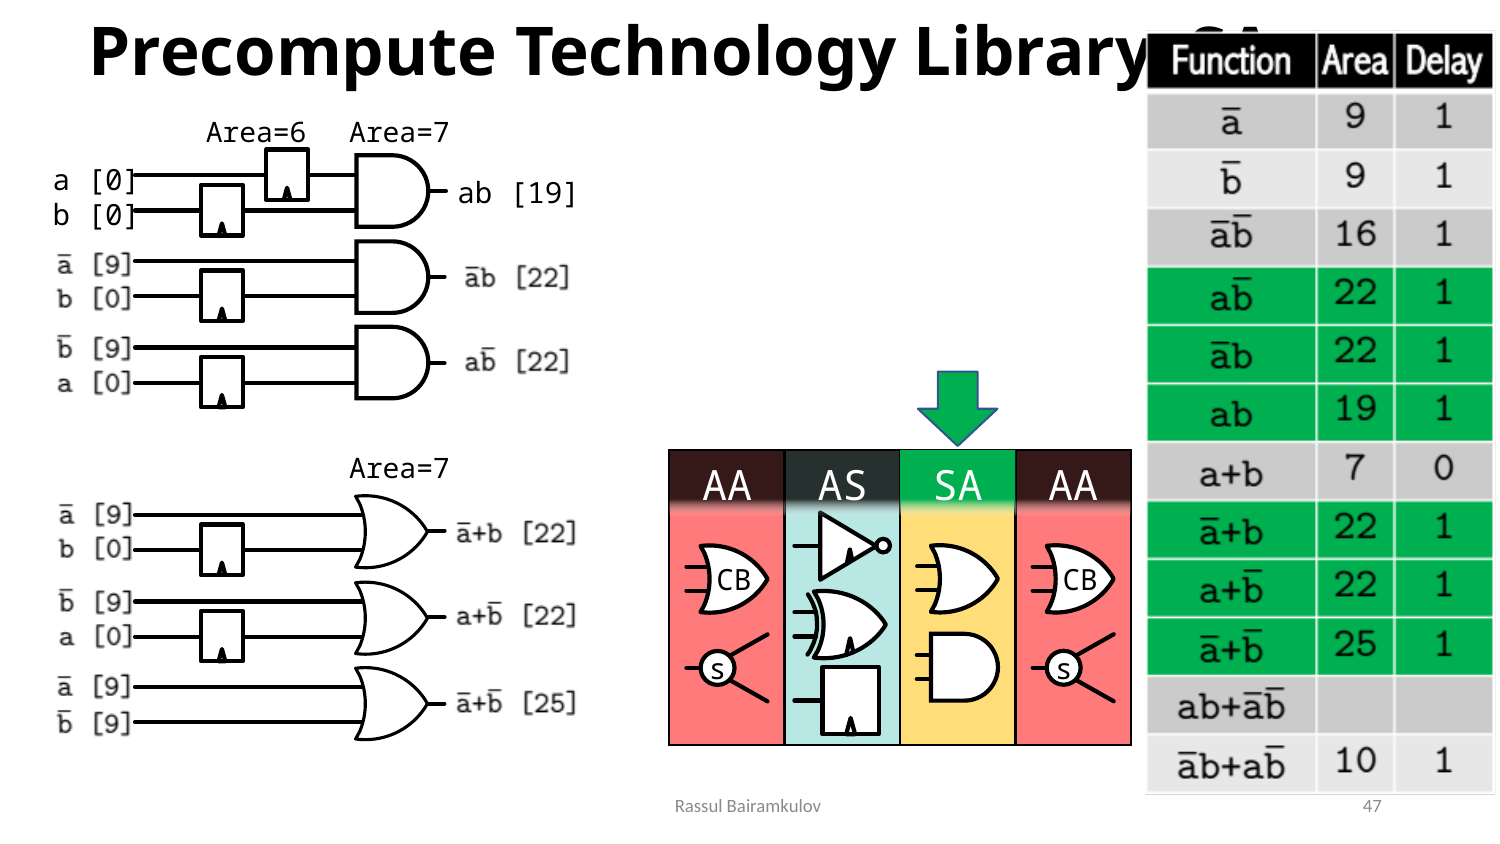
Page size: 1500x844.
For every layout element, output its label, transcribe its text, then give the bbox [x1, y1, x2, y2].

picture [448, 336, 593, 400]
text_box [355, 240, 430, 314]
picture [448, 252, 593, 316]
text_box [154, 261, 362, 297]
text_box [200, 270, 243, 321]
footer Rassul Bairamkulov [496, 782, 1004, 827]
picture [448, 586, 599, 653]
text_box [155, 515, 362, 551]
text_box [155, 601, 362, 637]
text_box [1015, 449, 1131, 746]
text_box Area=7 [349, 450, 450, 485]
slide_number 47 [1059, 782, 1397, 827]
text_box [354, 666, 428, 741]
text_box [200, 610, 243, 662]
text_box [200, 356, 243, 408]
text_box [785, 449, 901, 746]
text_box Area=7 [349, 114, 450, 149]
text_box Area=6 [205, 114, 307, 149]
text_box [266, 149, 309, 200]
title Precompute Technology Library: SA [73, 9, 1352, 99]
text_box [200, 185, 243, 236]
text_box ab [19] [457, 173, 580, 209]
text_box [200, 524, 243, 575]
picture [448, 503, 599, 571]
text_box [354, 494, 428, 569]
picture [1145, 23, 1496, 812]
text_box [901, 449, 1015, 746]
text_box [354, 581, 429, 656]
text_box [134, 175, 356, 211]
picture [38, 239, 154, 421]
picture [448, 678, 599, 741]
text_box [155, 687, 362, 723]
text_box [355, 325, 430, 400]
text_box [154, 347, 362, 383]
text_box [355, 154, 430, 228]
picture [40, 490, 155, 761]
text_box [669, 449, 785, 746]
text_box [916, 370, 999, 447]
text_box a [0] b [0] [52, 160, 140, 231]
